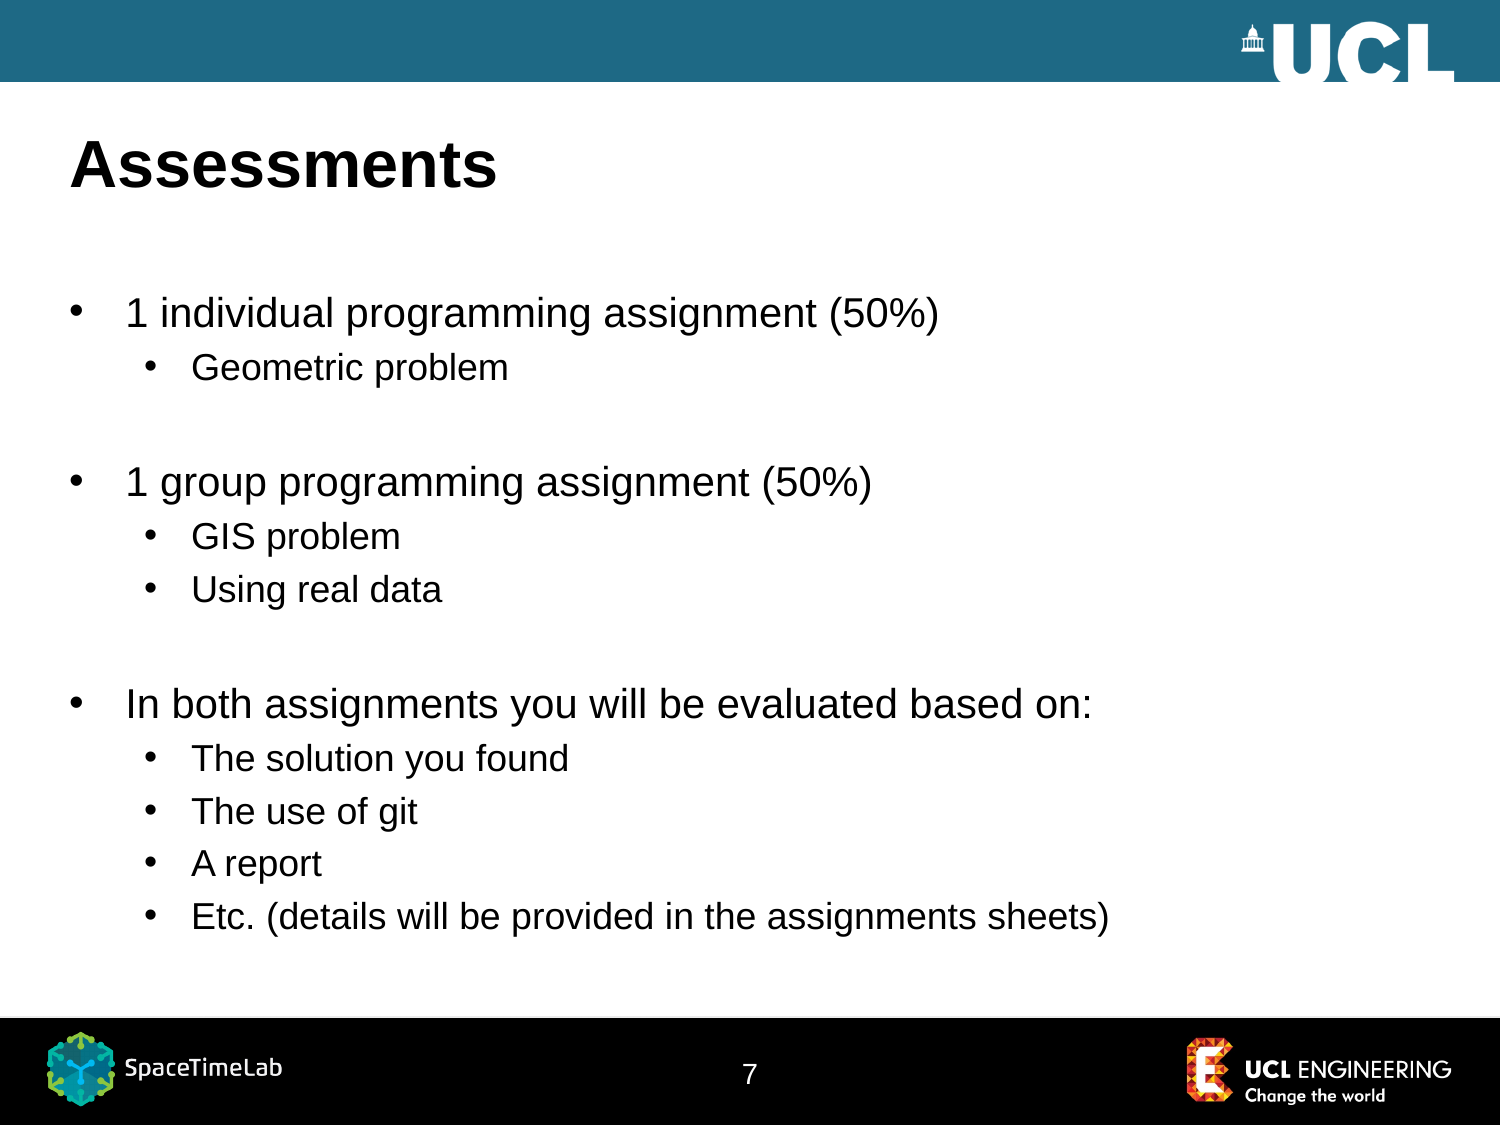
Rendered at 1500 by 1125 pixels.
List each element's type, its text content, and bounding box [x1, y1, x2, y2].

picture [0, 990, 1500, 1125]
list 1 individual programming assignment (50%) Geometric problem 1 group programming assignment (50%) GIS problem Using real data In both assignments you will be evaluated based on: The solution you found The use of git A report Etc. (details will be provided in the assignments sheets) [54, 219, 1447, 988]
title Assessments [54, 113, 1447, 197]
footer 7 [496, 1042, 1004, 1103]
